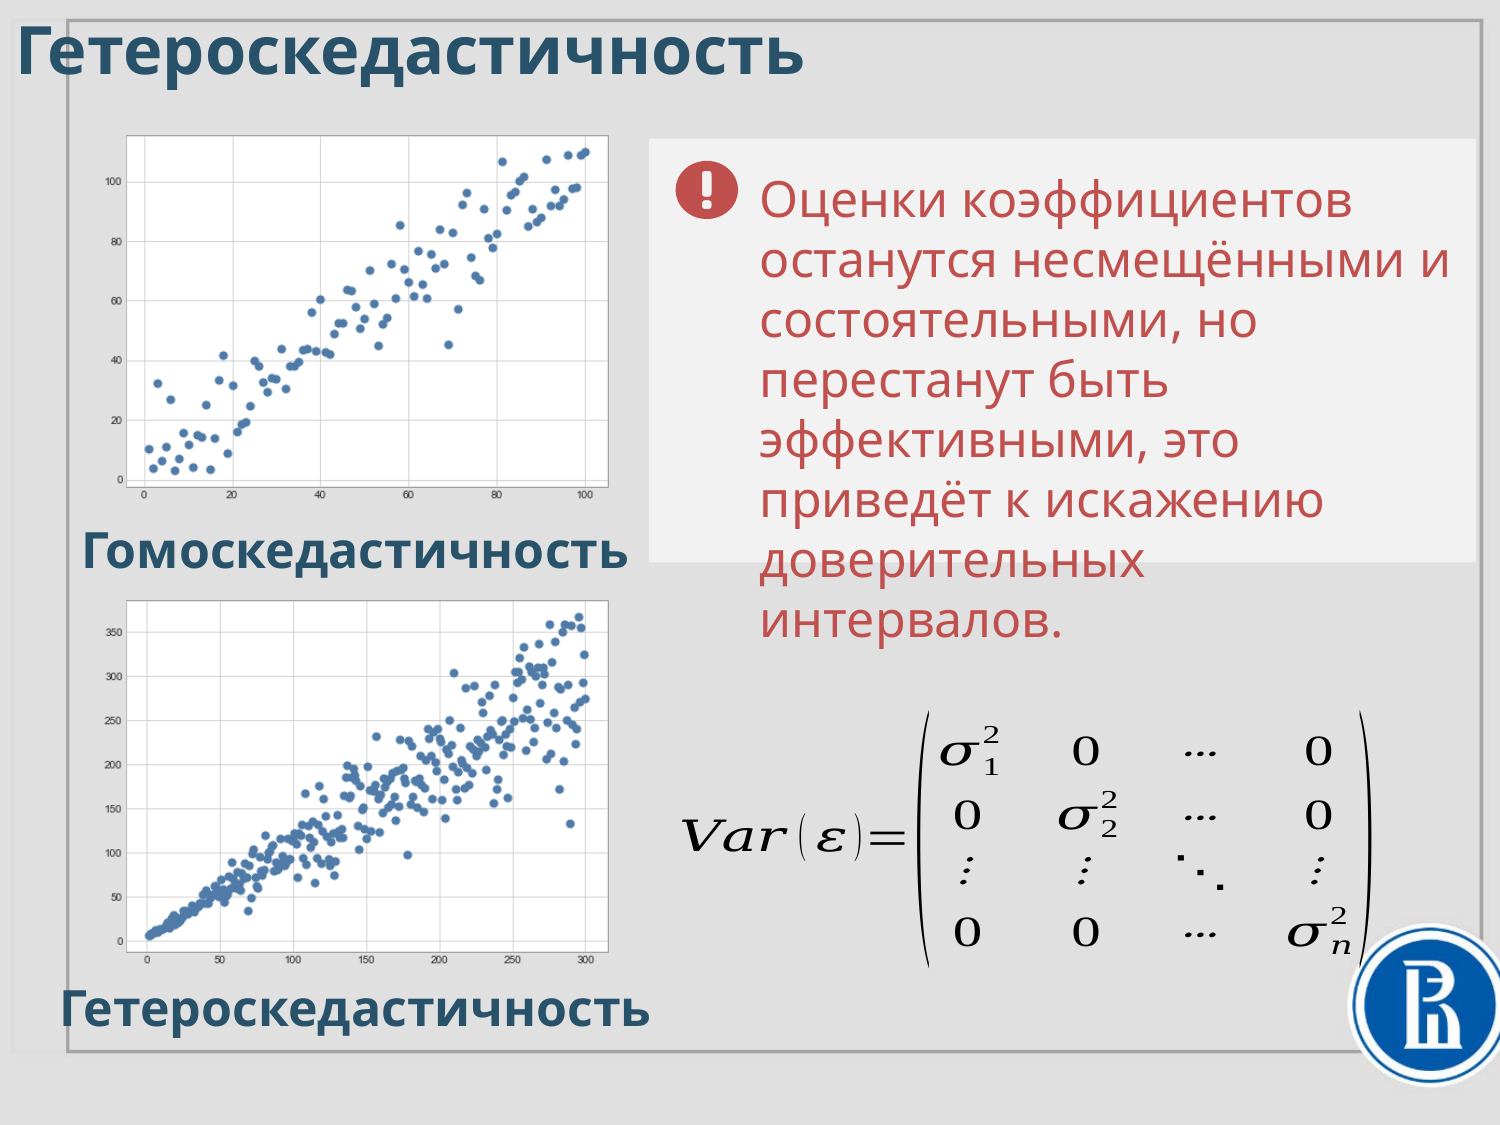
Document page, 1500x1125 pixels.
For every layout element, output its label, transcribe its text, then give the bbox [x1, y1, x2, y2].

text_box Гетероскедастичность [3, 976, 708, 1037]
text_box [675, 160, 739, 220]
picture [0, 96, 1500, 1125]
text_box Оценки коэффициентов останутся несмещёнными и состоятельными, но перестанут быть эффективными, это приведёт к искажению доверительных интервалов. [745, 160, 1477, 656]
text_box Гетероскедастичность [0, 0, 1500, 96]
text_box [648, 138, 1477, 563]
text_box Гомоскедастичность [25, 518, 686, 579]
